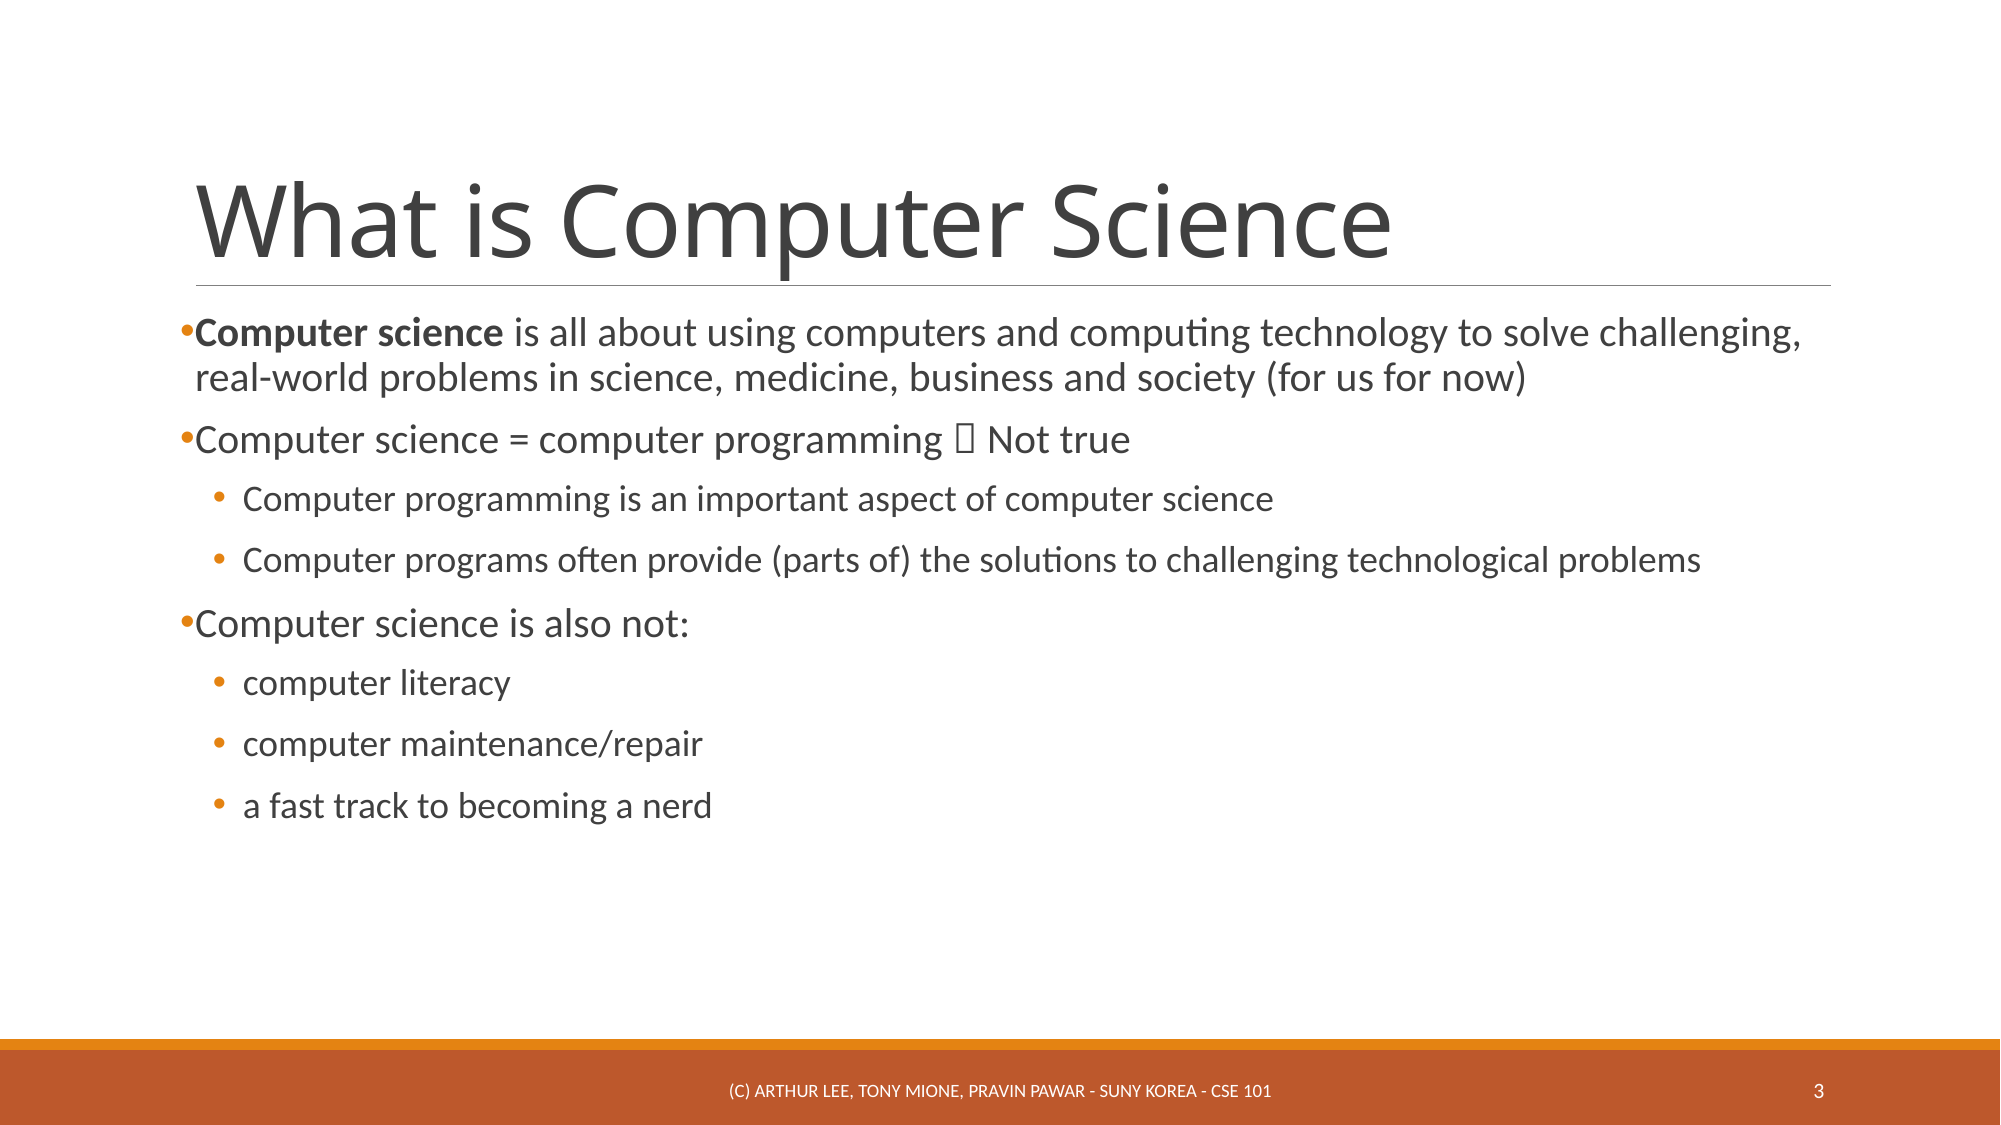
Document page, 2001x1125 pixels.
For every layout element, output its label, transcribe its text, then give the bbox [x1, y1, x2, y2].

footer (c) Arthur Lee, Tony Mione, Pravin Pawar - SUNY Korea - CSE 101 [604, 1059, 1396, 1120]
list Computer science is all about using computers and computing technology to solve challenging, real-world problems in science, medicine, business and society (for us for now) Computer science = computer programming  Not true Computer programming is an important aspect of computer science Computer programs often provide (parts of) the solutions to challenging technological problems Computer science is also not: computer literacy computer maintenance/repair a fast track to becoming a nerd [180, 302, 1830, 963]
slide_number 3 [1624, 1059, 1840, 1120]
title What is Computer Science [180, 47, 1830, 285]
